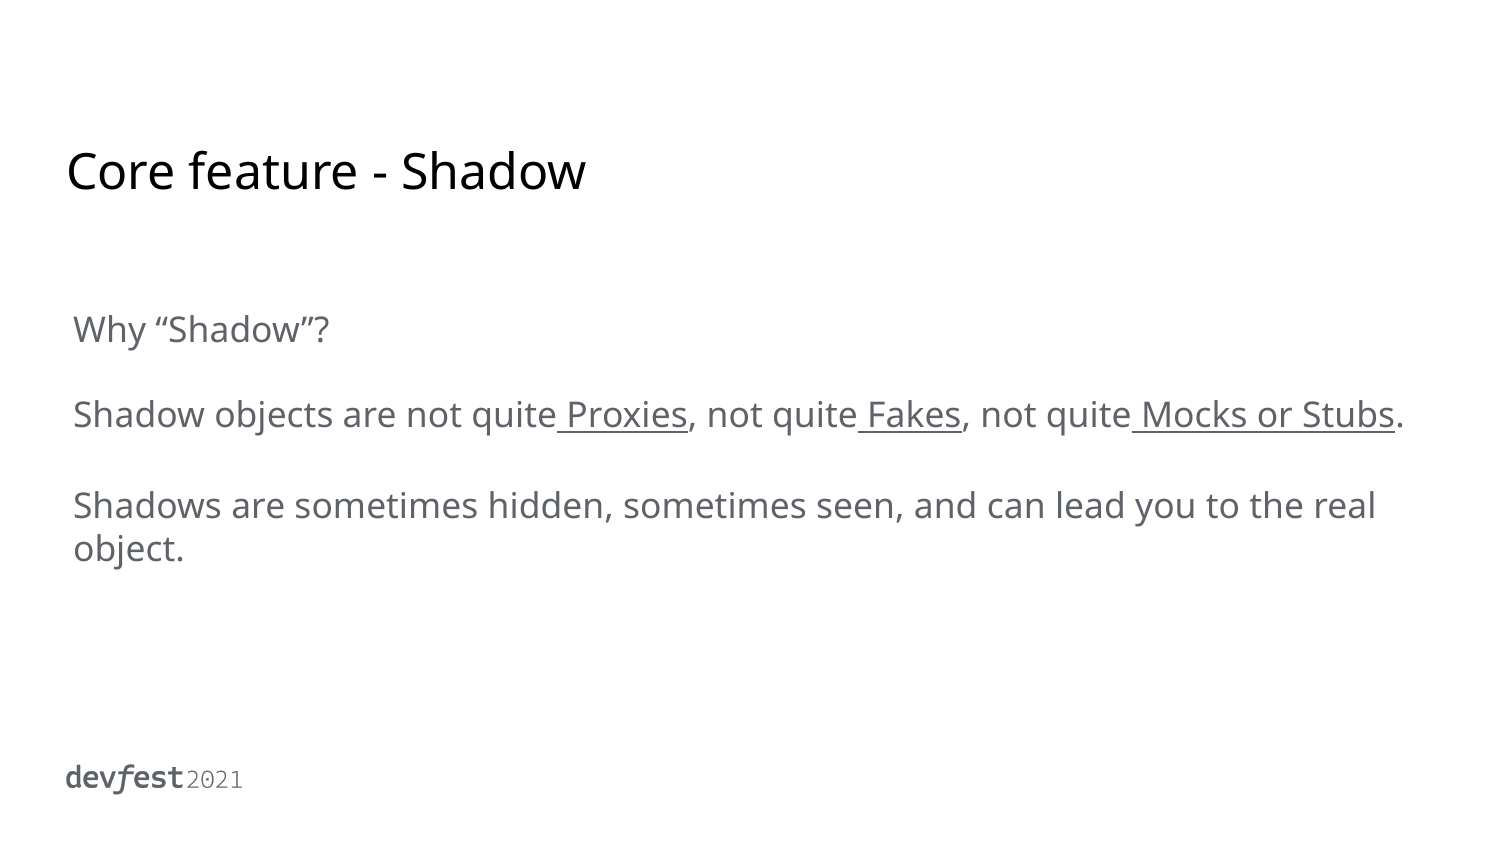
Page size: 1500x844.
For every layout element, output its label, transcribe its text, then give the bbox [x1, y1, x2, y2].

text_box Why “Shadow”? Shadow objects are not quite Proxies, not quite Fakes, not quite Mocks or Stubs. Shadows are sometimes hidden, sometimes seen, and can lead you to the real object. [58, 292, 1455, 584]
title Core feature - Shadow [51, 91, 831, 216]
picture [65, 761, 243, 797]
